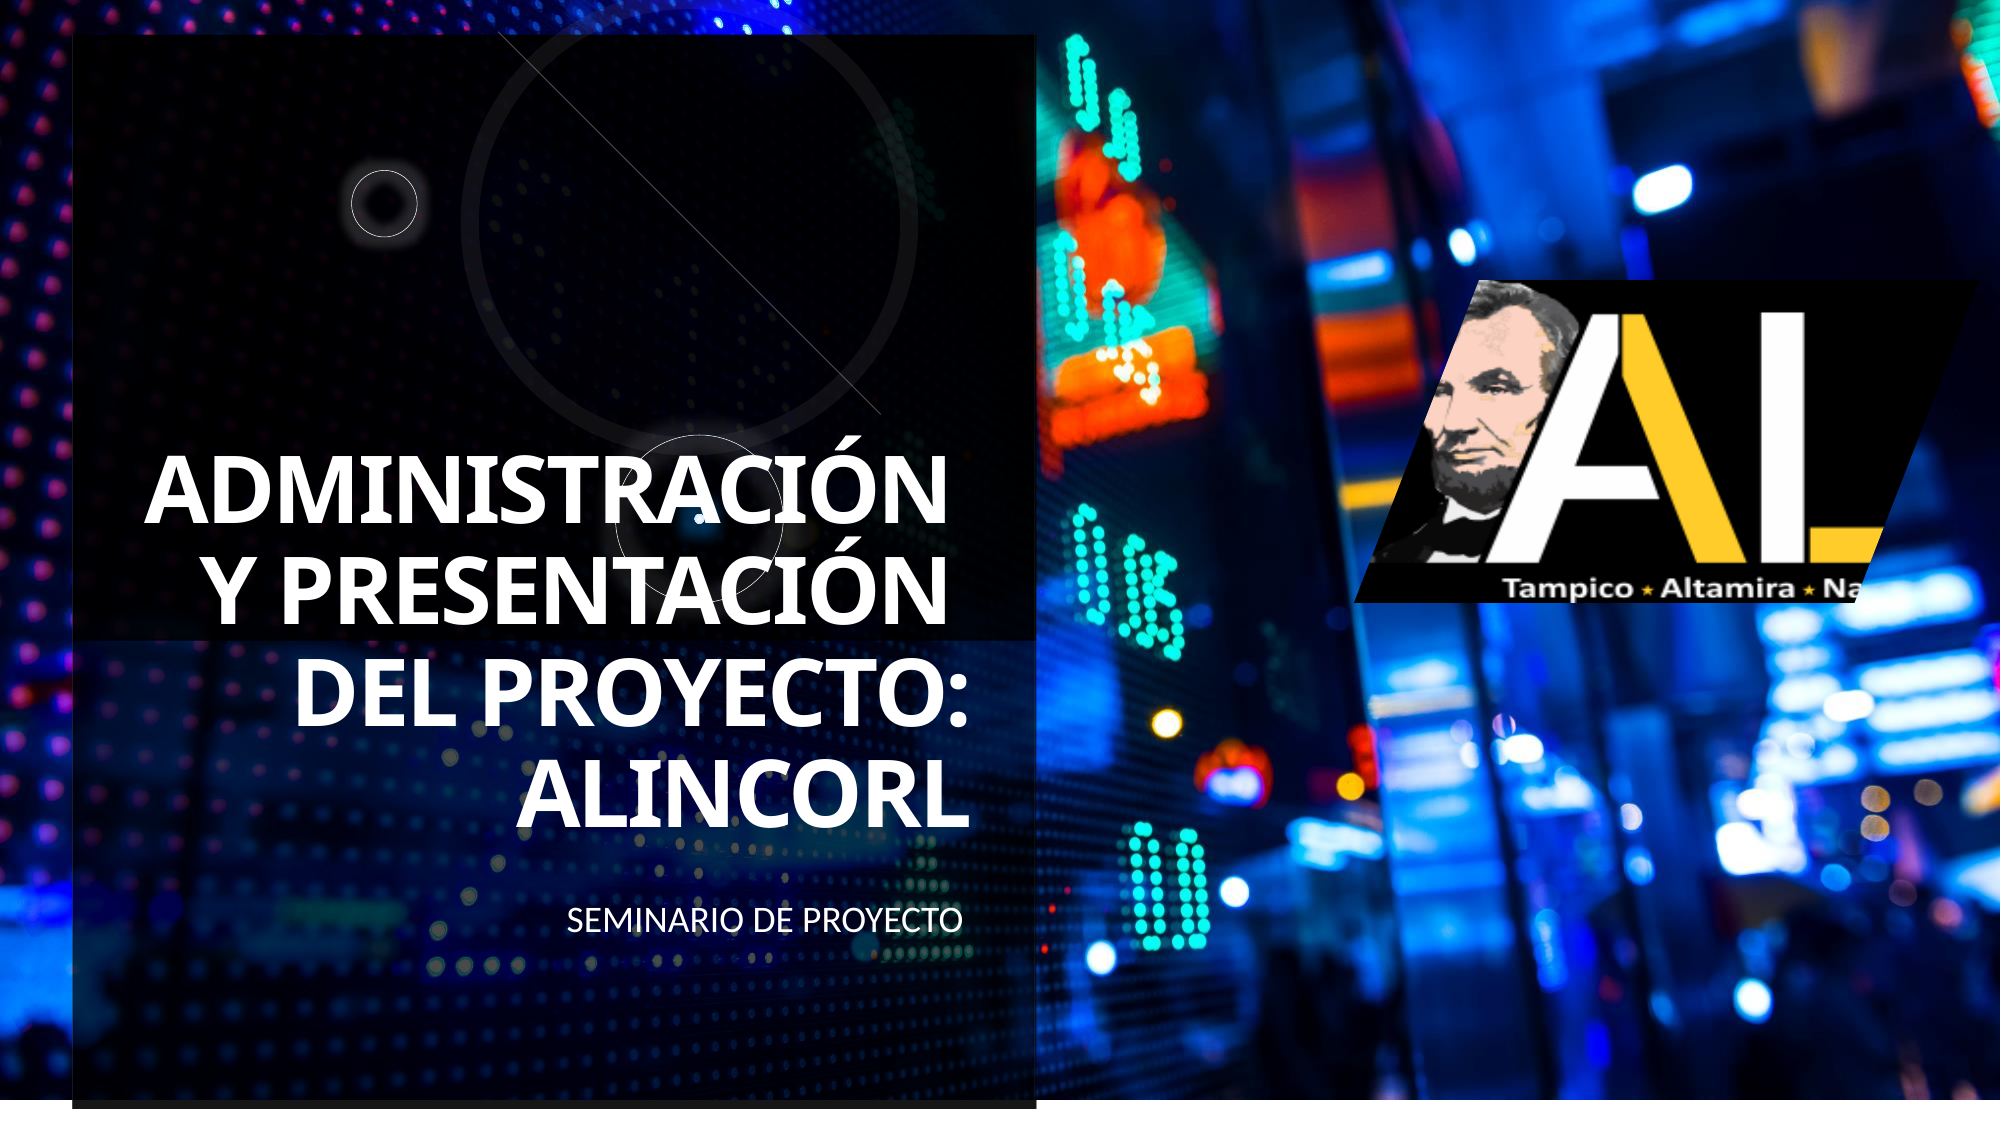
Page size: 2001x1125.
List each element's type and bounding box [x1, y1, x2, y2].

picture [0, 0, 2000, 1100]
text_box [71, 1100, 1037, 1110]
text_box [469, 0, 910, 447]
text_box [615, 447, 784, 603]
